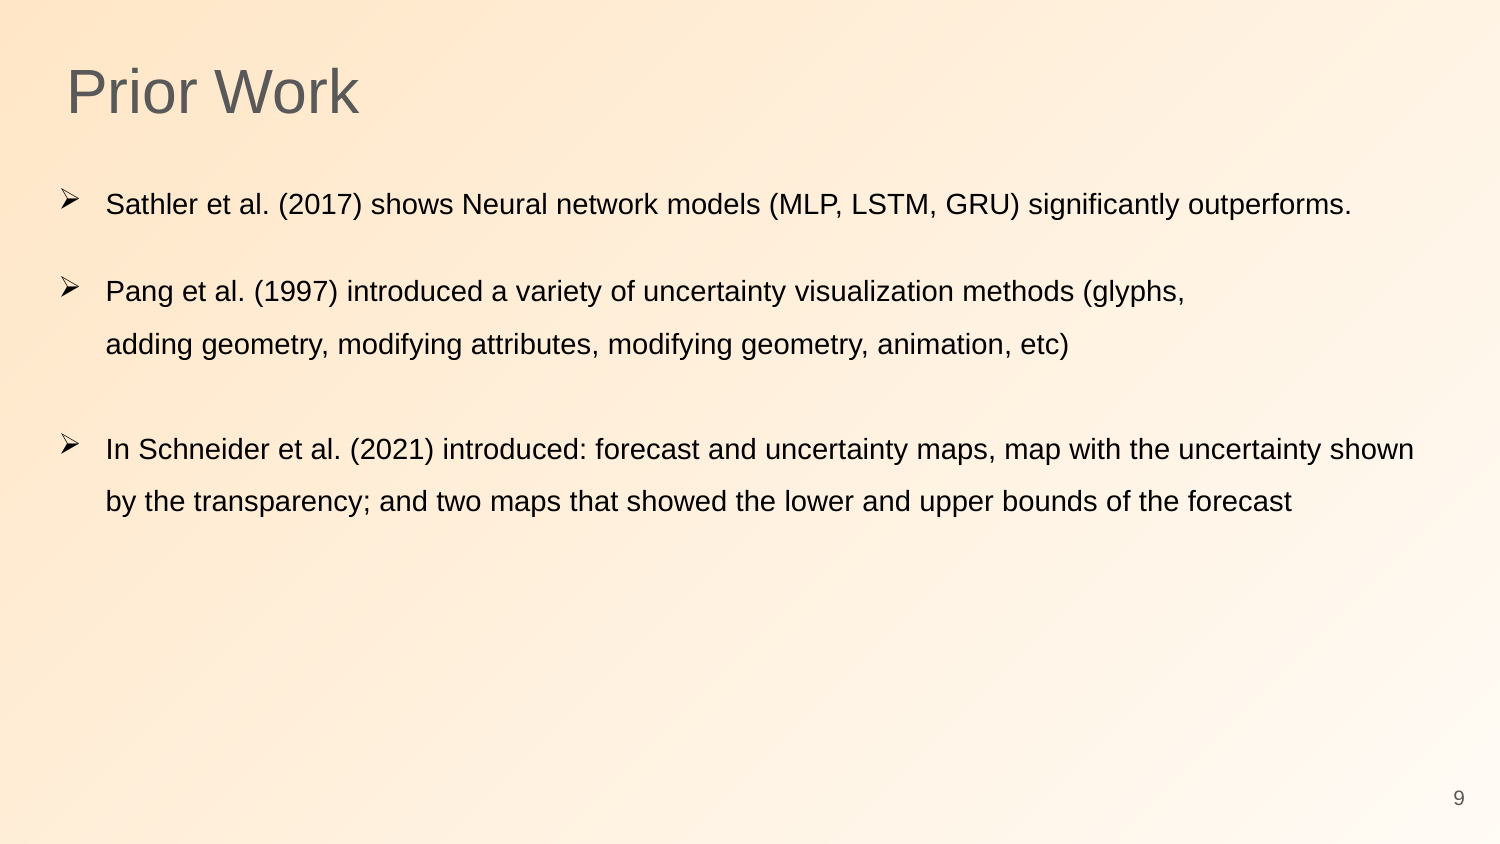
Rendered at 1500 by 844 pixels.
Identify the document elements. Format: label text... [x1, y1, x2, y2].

title Prior Work [51, 35, 1449, 130]
text_box Sathler et al. (2017) shows Neural network models (MLP, LSTM, GRU) significantly outperforms. Pang et al. (1997) introduced a variety of uncertainty visualization methods (glyphs, adding geometry, modifying attributes, modifying geometry, animation, etc) In Schneider et al. (2021) introduced: forecast and uncertainty maps, map with the uncertainty shown by the transparency; and two maps that showed the lower and upper bounds of the forecast [43, 160, 1442, 525]
slide_number 9 [1389, 764, 1480, 830]
